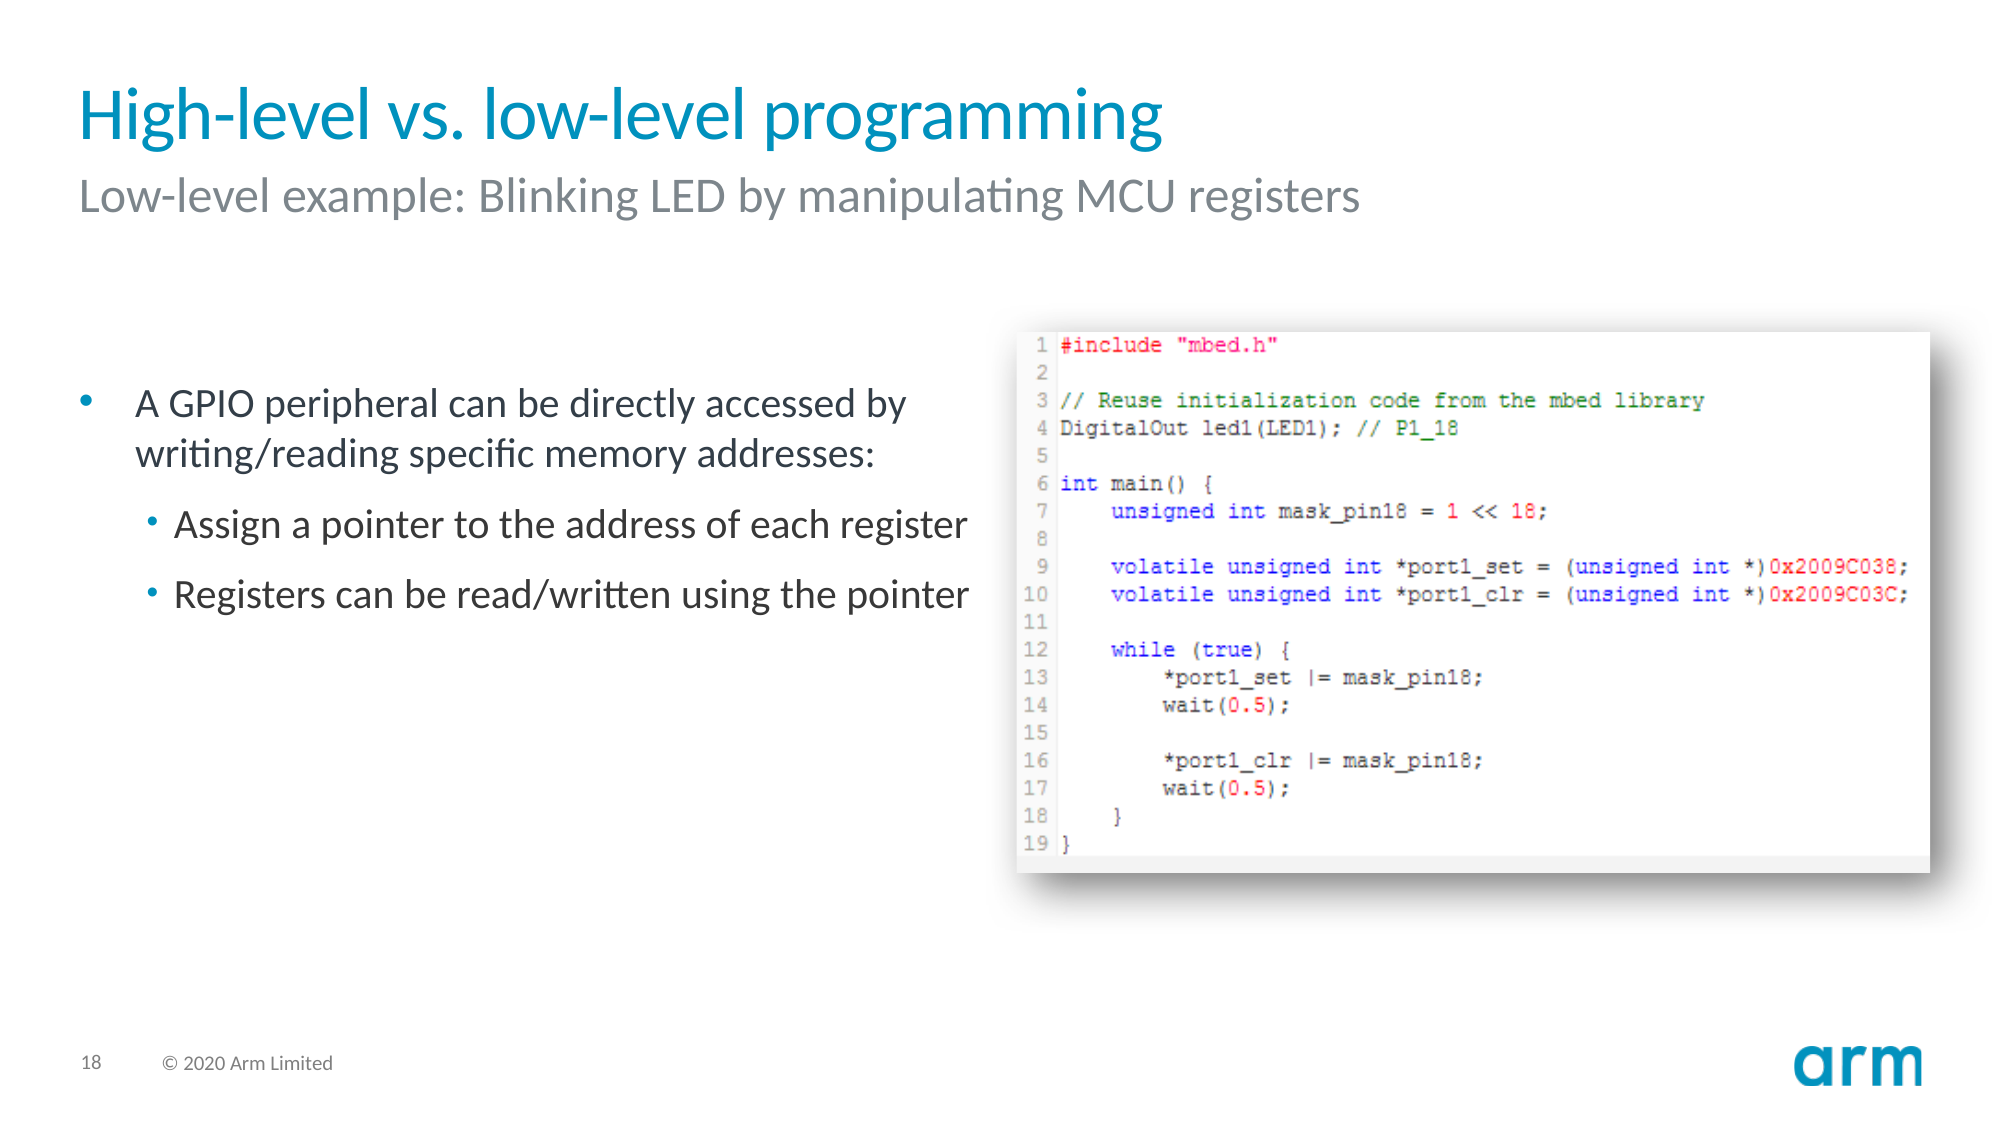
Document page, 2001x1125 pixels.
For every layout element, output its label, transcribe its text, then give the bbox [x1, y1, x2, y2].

list A GPIO peripheral can be directly accessed by writing/reading specific memory addresses: Assign a pointer to the address of each register Registers can be read/written using the pointer [78, 267, 978, 938]
picture [1016, 332, 1931, 873]
list Low-level example: Blinking LED by manipulating MCU registers [78, 162, 1922, 220]
title High-level vs. low-level programming [78, 78, 1922, 162]
